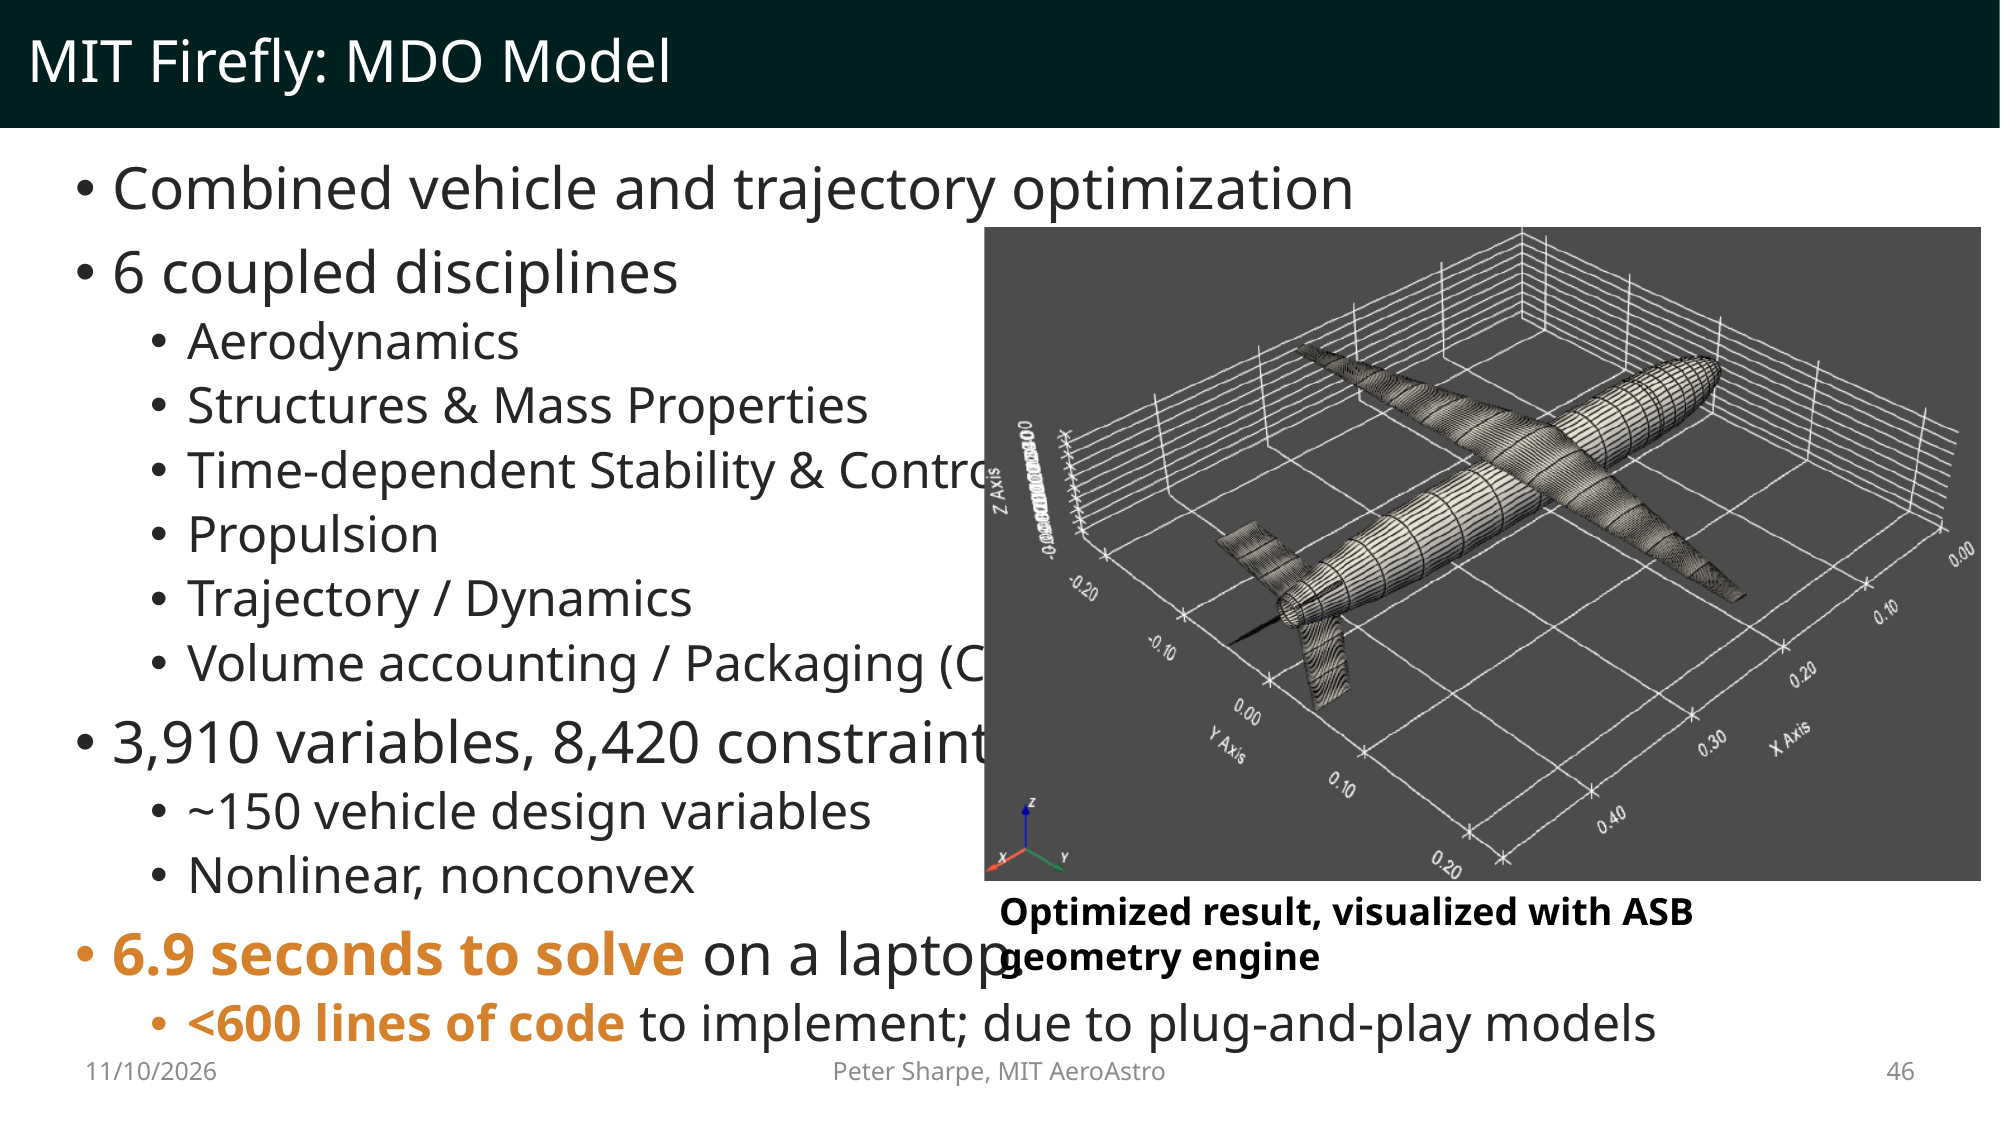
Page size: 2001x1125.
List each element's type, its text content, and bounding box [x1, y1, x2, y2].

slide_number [69, 1042, 267, 1103]
slide_number 46 [1733, 1042, 1931, 1103]
footer Peter Sharpe, MIT AeroAstro [287, 1042, 1713, 1103]
list Combined vehicle and trajectory optimization 6 coupled disciplines Aerodynamics Structures & Mass Properties Time-dependent Stability & Control Propulsion Trajectory / Dynamics Volume accounting / Packaging (CAD) 3,910 variables, 8,420 constraints ~150 vehicle design variables Nonlinear, nonconvex 6.9 seconds to solve on a laptop. <600 lines of code to implement; due to plug-and-play models [60, 151, 1800, 1019]
title MIT Firefly: MDO Model [12, 23, 1873, 105]
text_box Optimized result, visualized with ASB geometry engine [984, 881, 1873, 986]
picture [984, 227, 1981, 881]
